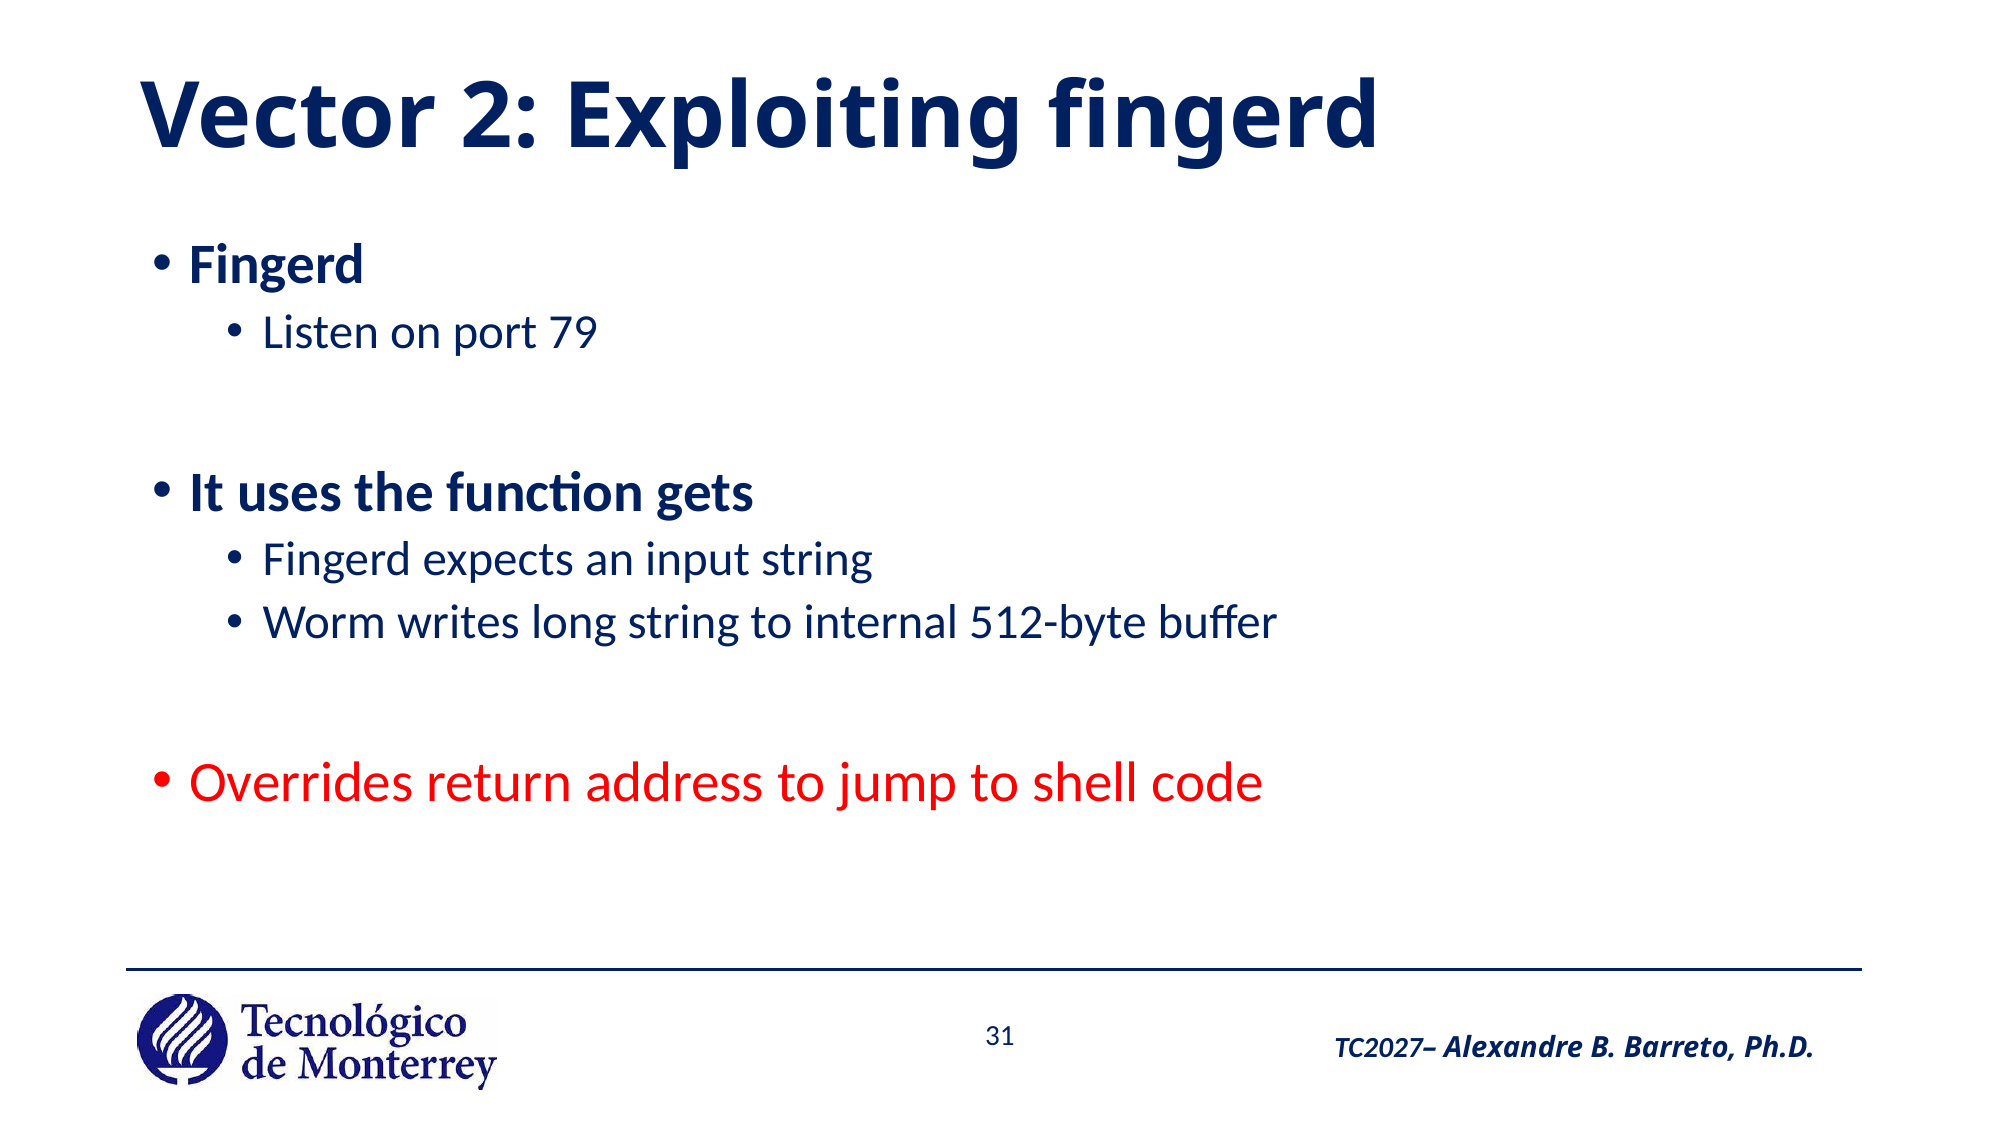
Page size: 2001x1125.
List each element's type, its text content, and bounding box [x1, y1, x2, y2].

title Vector 2: Exploiting fingerd [125, 44, 1850, 192]
list Fingerd Listen on port 79 It uses the function gets Fingerd expects an input string Worm writes long string to internal 512-byte buffer Overrides return address to jump to shell code [137, 227, 1863, 822]
picture [137, 994, 497, 1090]
